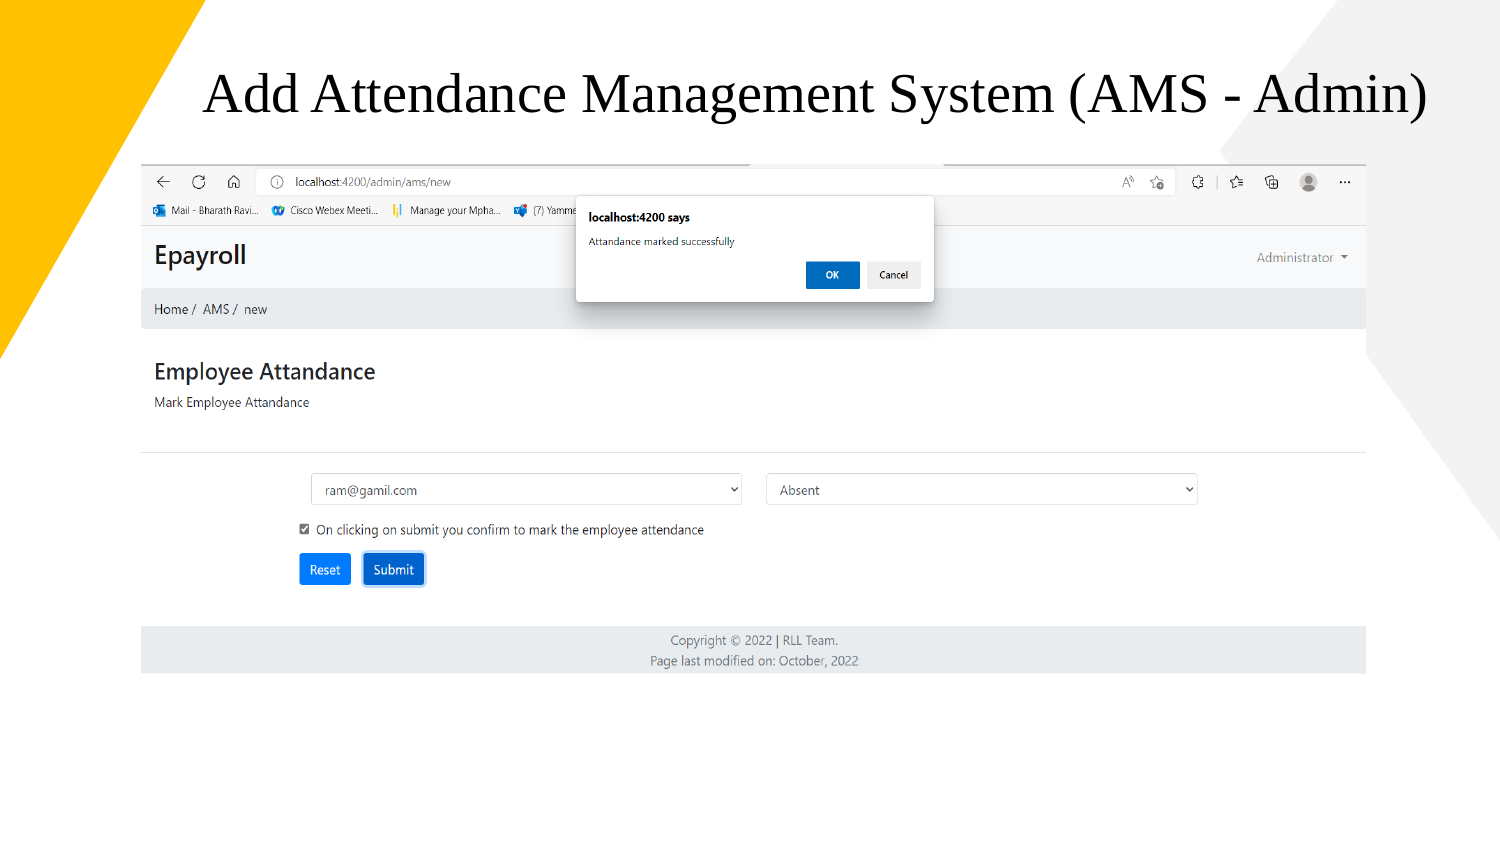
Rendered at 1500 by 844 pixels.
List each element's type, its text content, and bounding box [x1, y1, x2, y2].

picture [140, 164, 1367, 828]
title Add Attendance Management System (AMS - Admin) [151, 40, 1481, 135]
